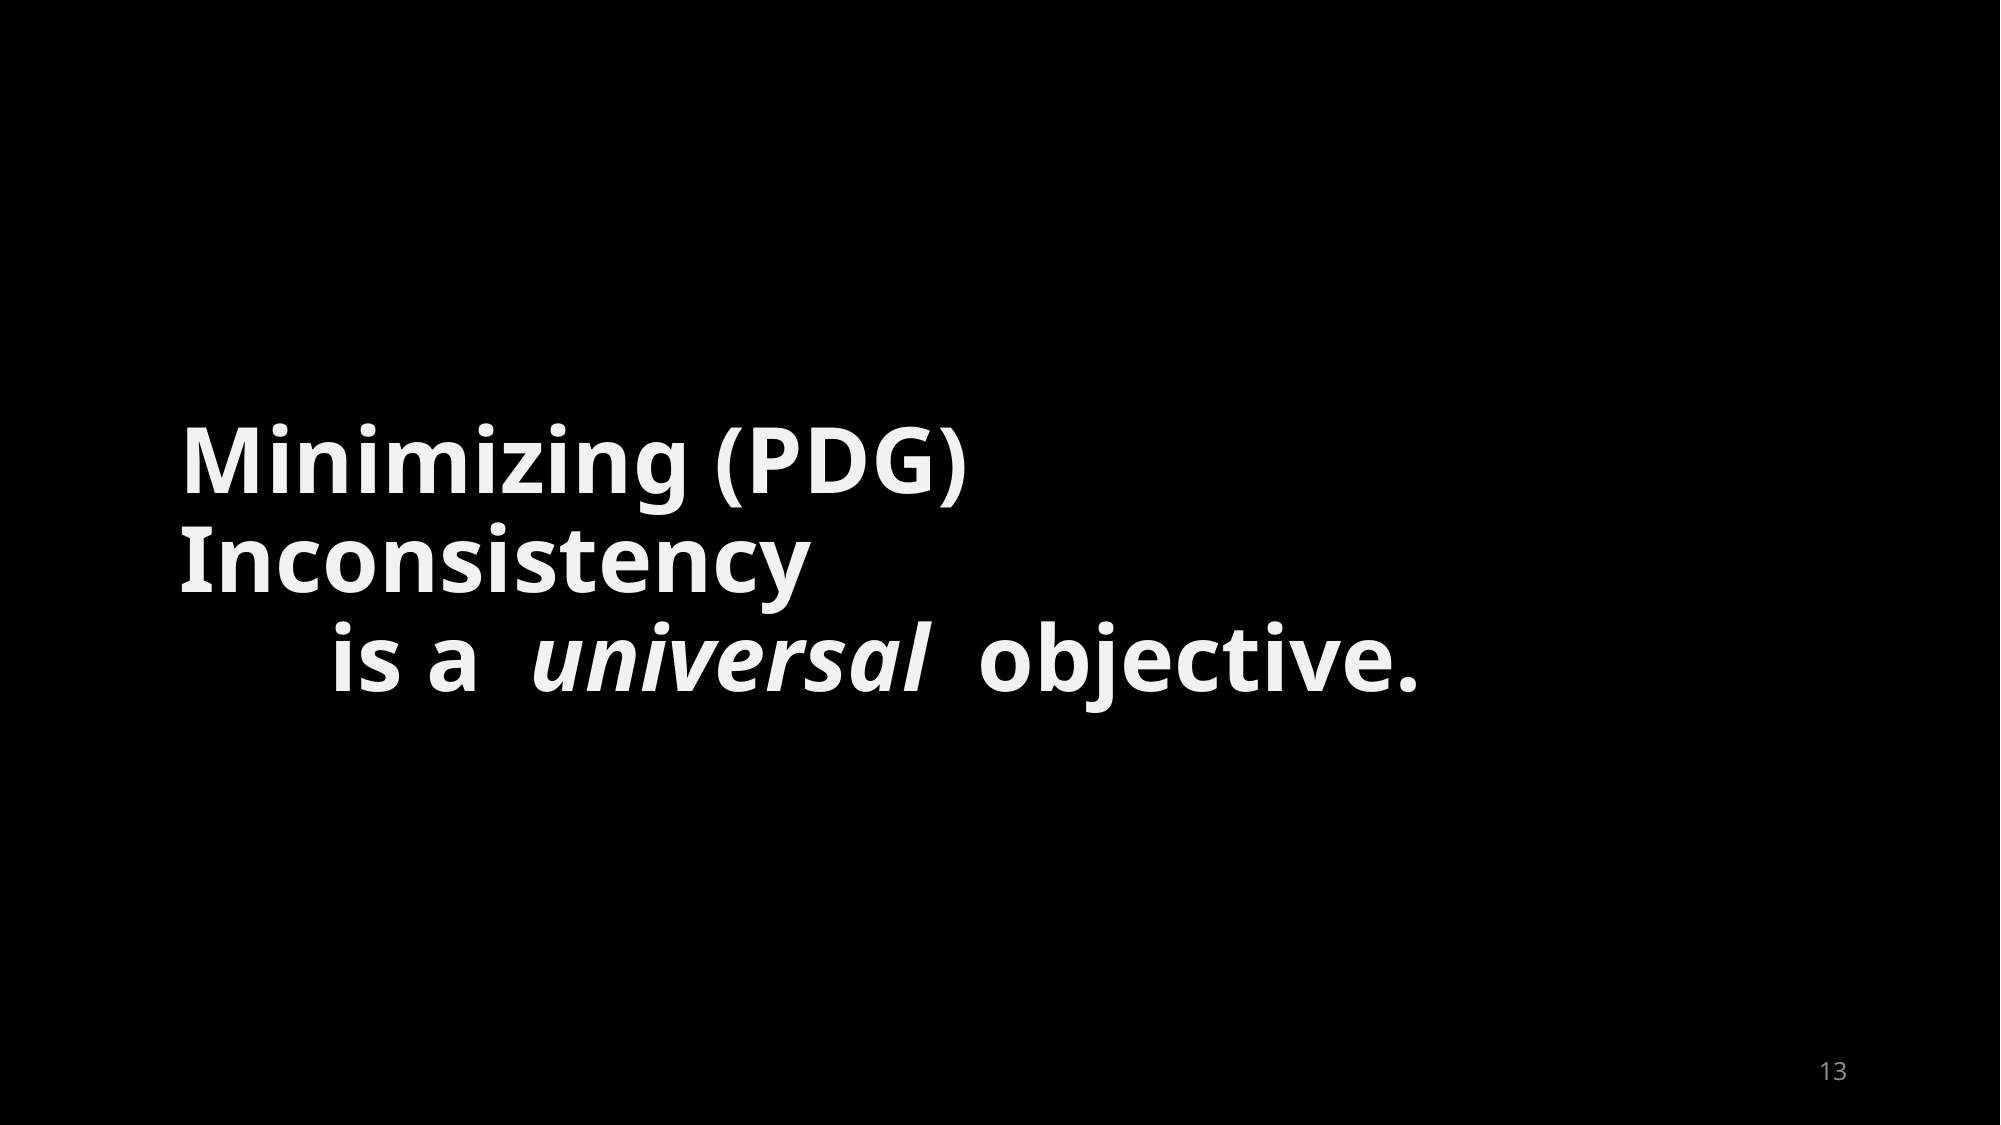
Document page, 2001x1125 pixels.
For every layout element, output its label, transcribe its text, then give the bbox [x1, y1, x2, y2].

slide_number 13 [1412, 1042, 1863, 1103]
title Minimizing (PDG) Inconsistency is a universal objective. [164, 384, 1509, 741]
